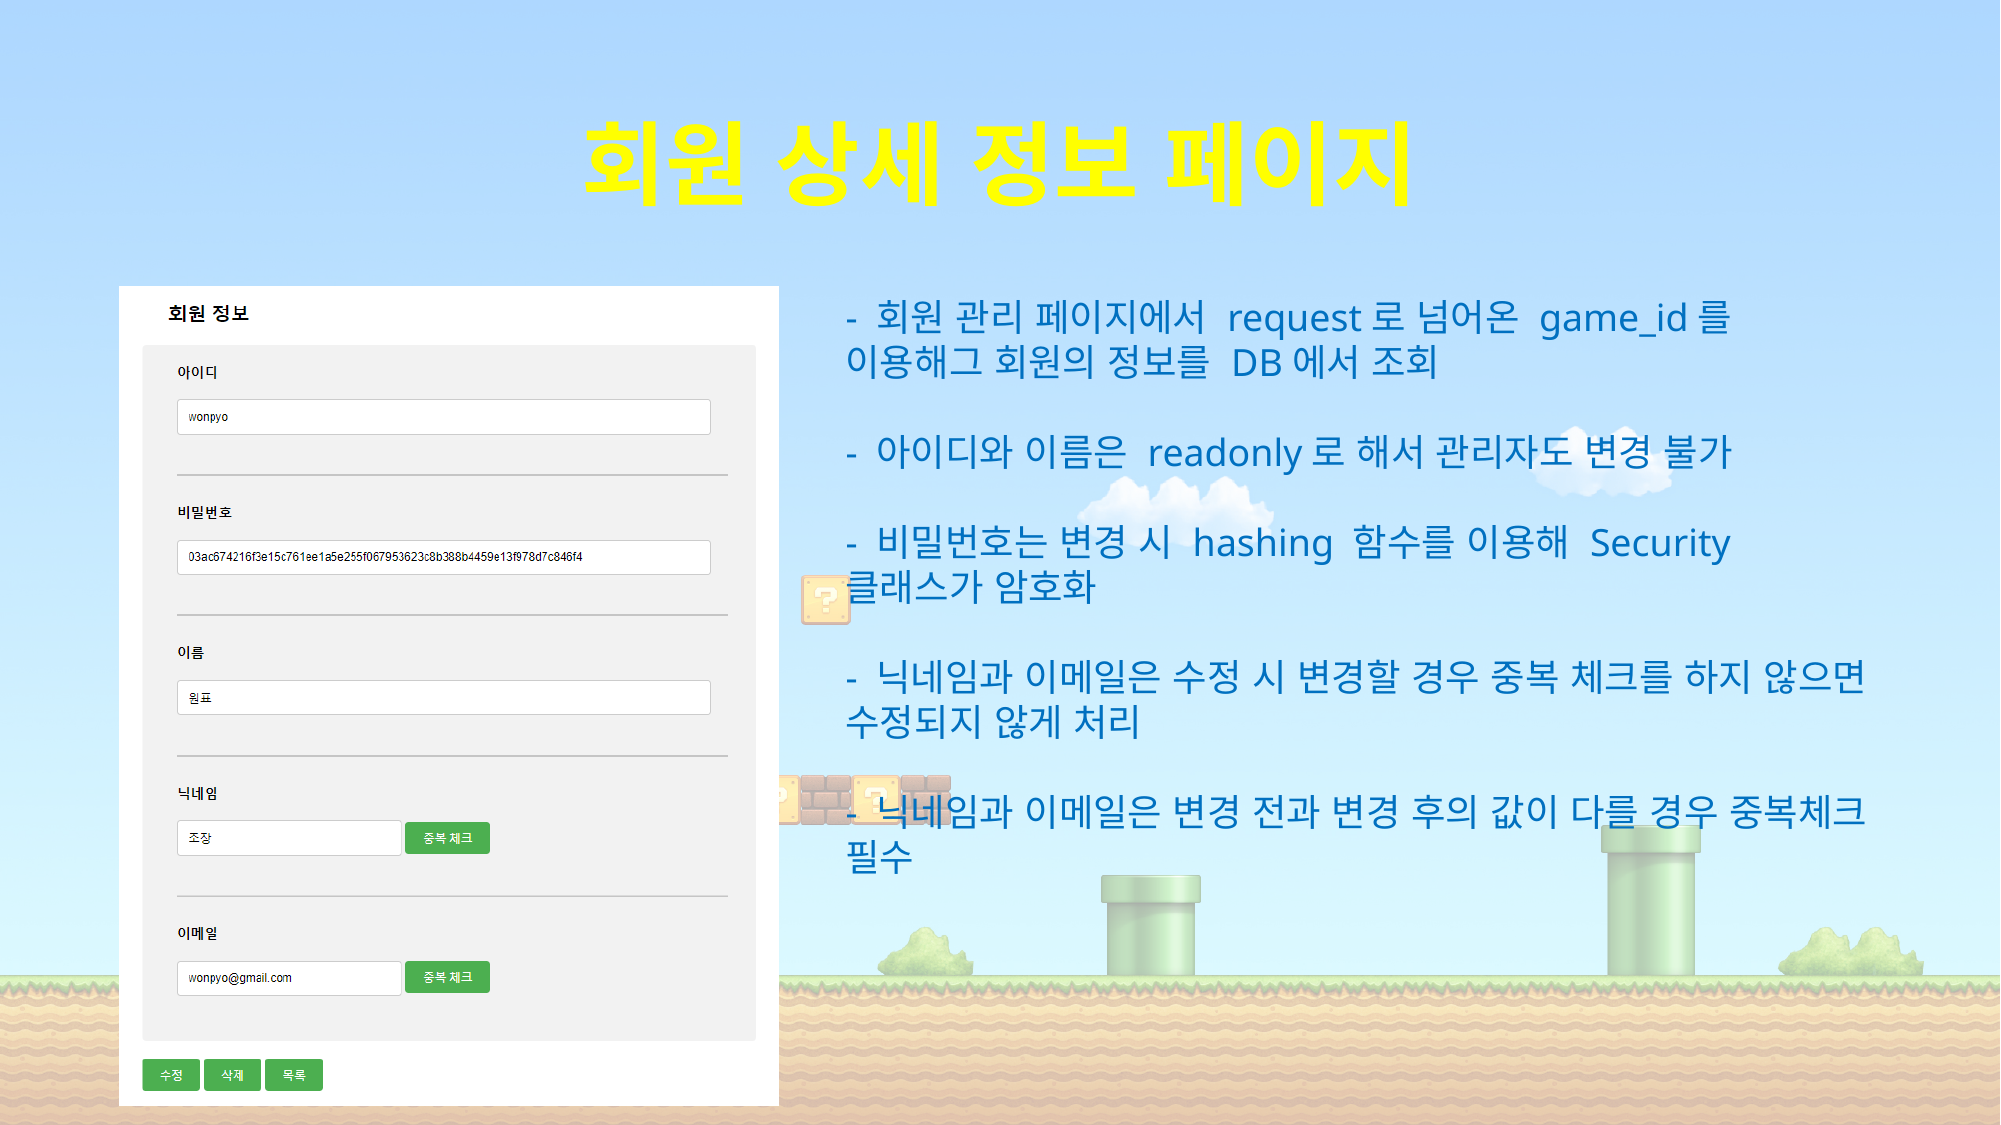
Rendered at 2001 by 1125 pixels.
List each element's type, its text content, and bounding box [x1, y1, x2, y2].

text_box - 회원 관리 페이지에서 request로 넘어온 game_id를 이용해그 회원의 정보를 DB에서 조회 - 아이디와 이름은 readonly로 해서 관리자도 변경 불가 - 비밀번호는 변경 시 hashing 함수를 이용해 Security 클래스가 암호화 - 닉네임과 이메일은 수정 시 변경할 경우 중복 체크를 하지 않으면 수정되지 않게 처리 - 닉네임과 이메일은 변경 전과 변경 후의 값이 다를 경우 중복체크 필수 [830, 286, 1895, 887]
picture [119, 286, 779, 1106]
title 회원 상세 정보 페이지 [137, 59, 1863, 278]
